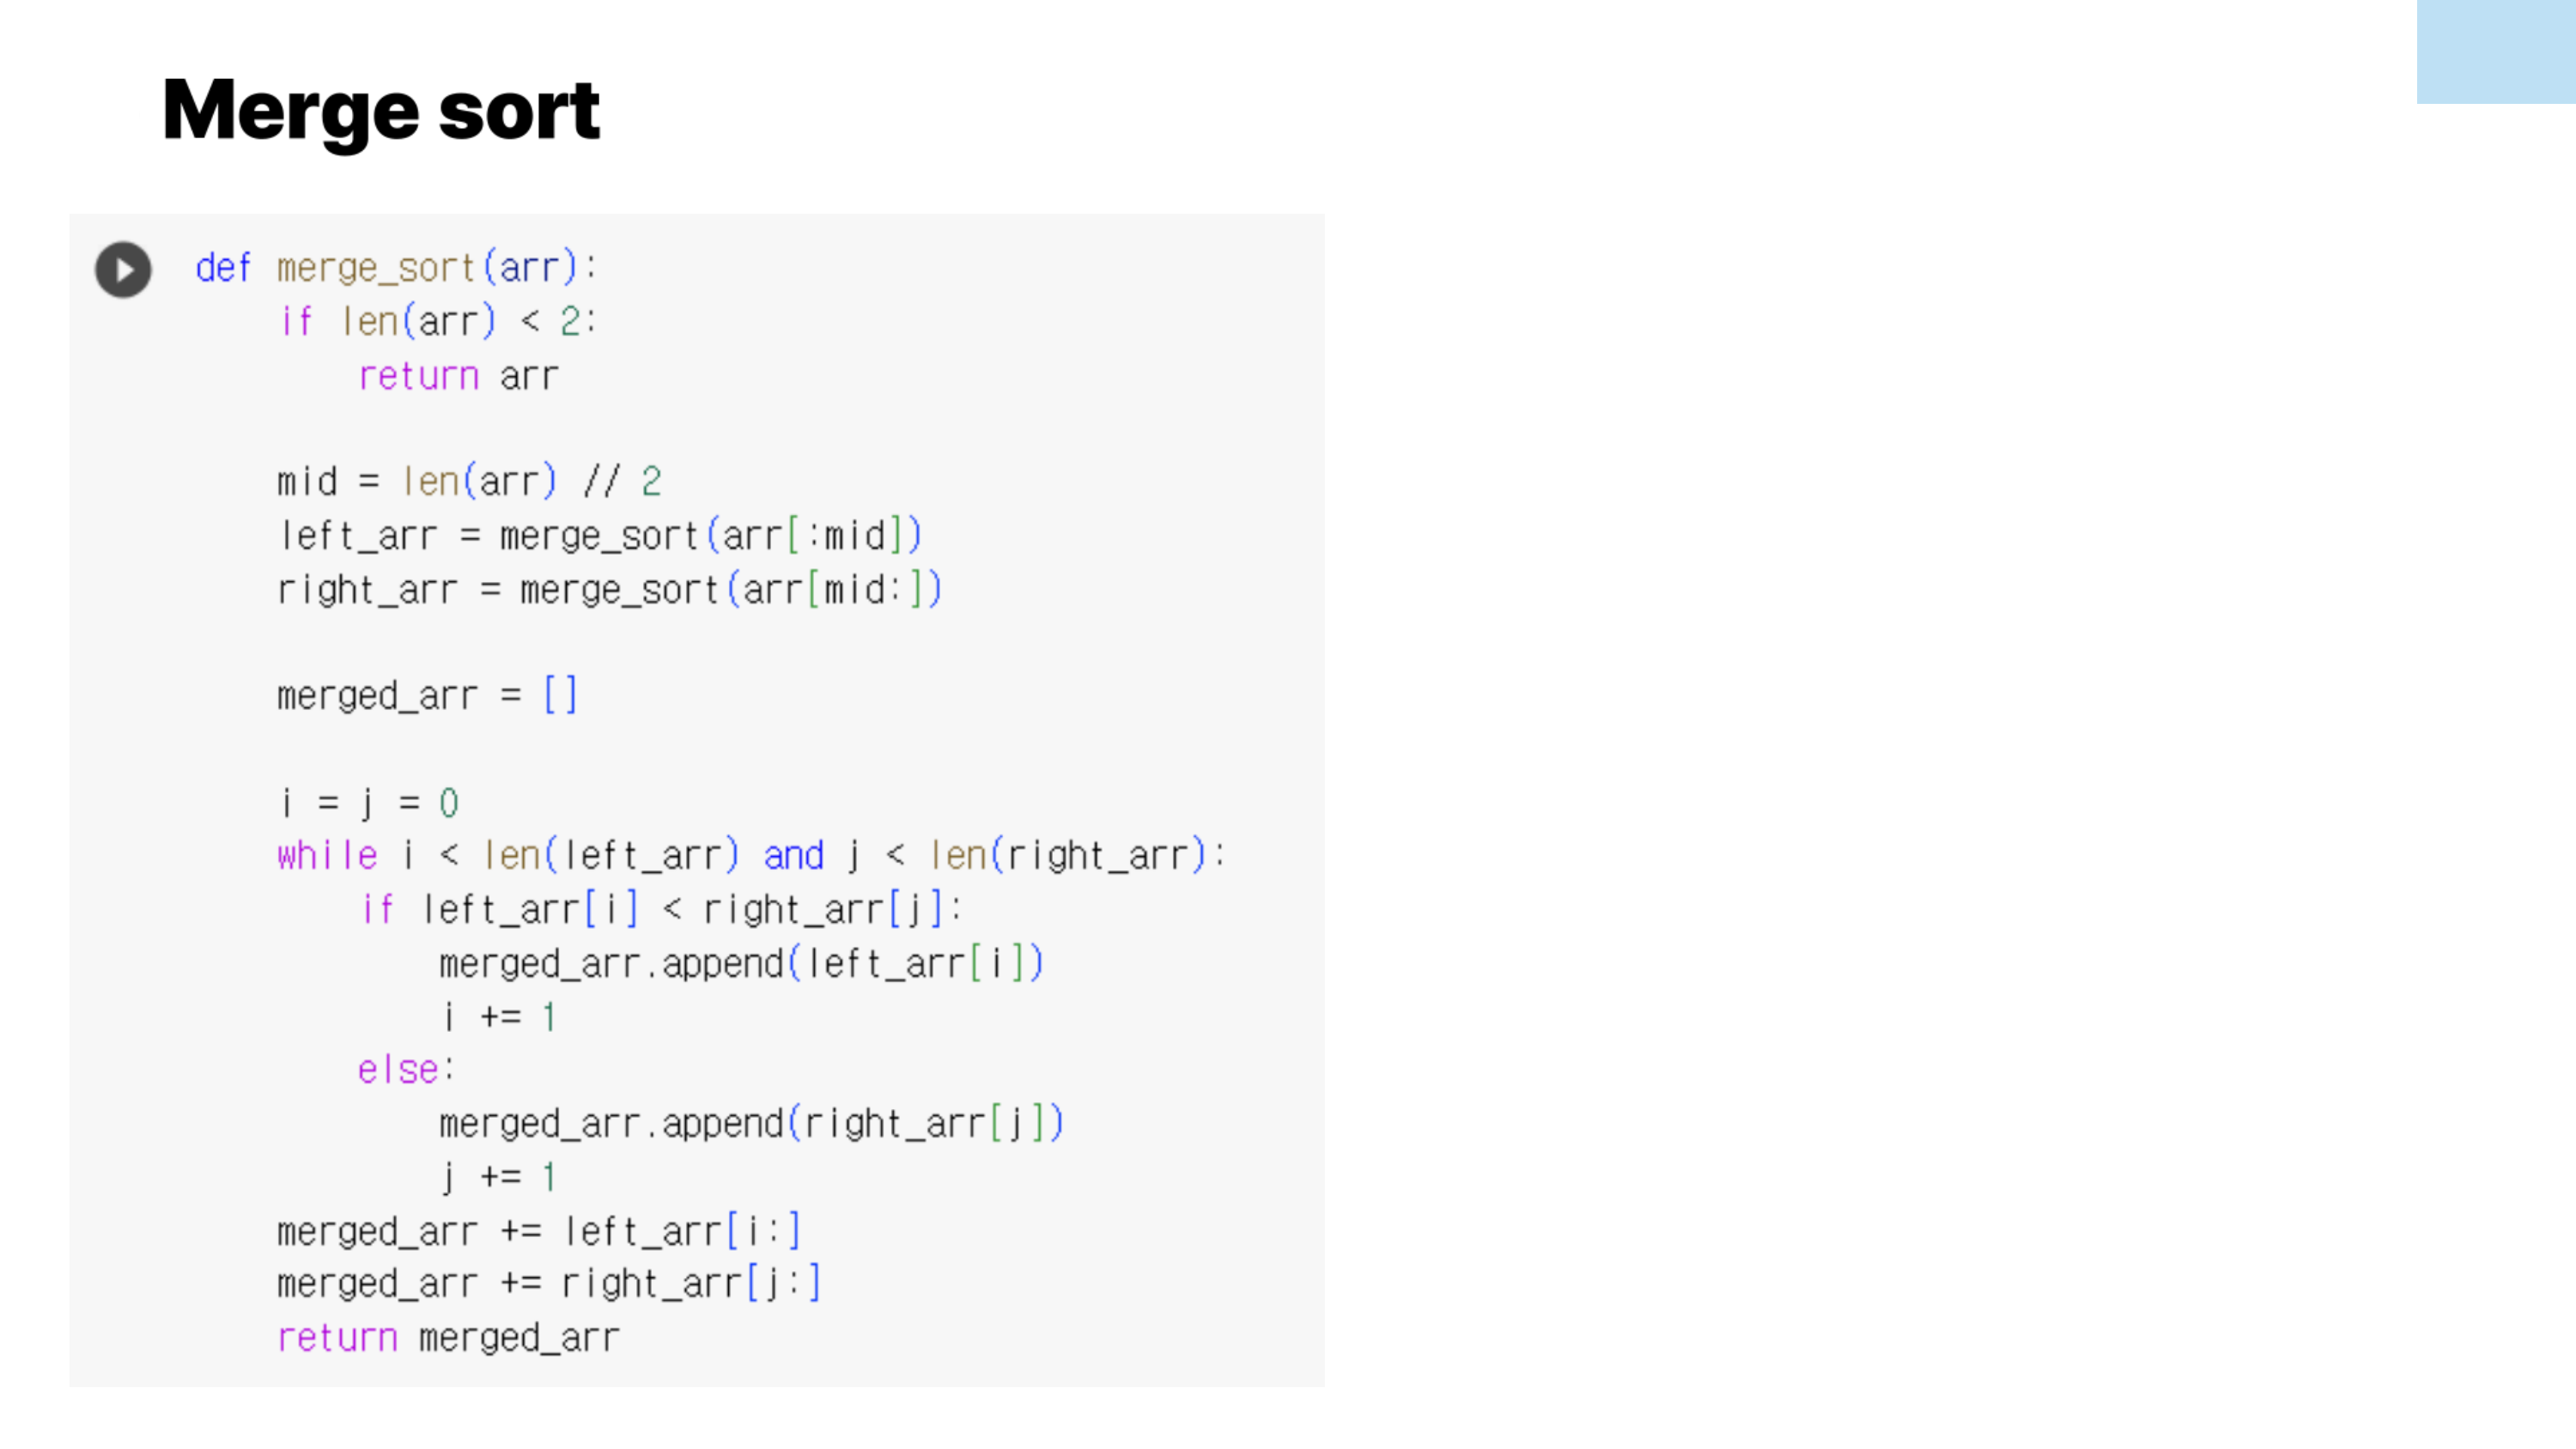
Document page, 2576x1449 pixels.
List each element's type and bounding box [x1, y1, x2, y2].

text_box [2416, 0, 2576, 104]
text_box [70, 214, 1325, 1388]
picture [41, 17, 685, 243]
